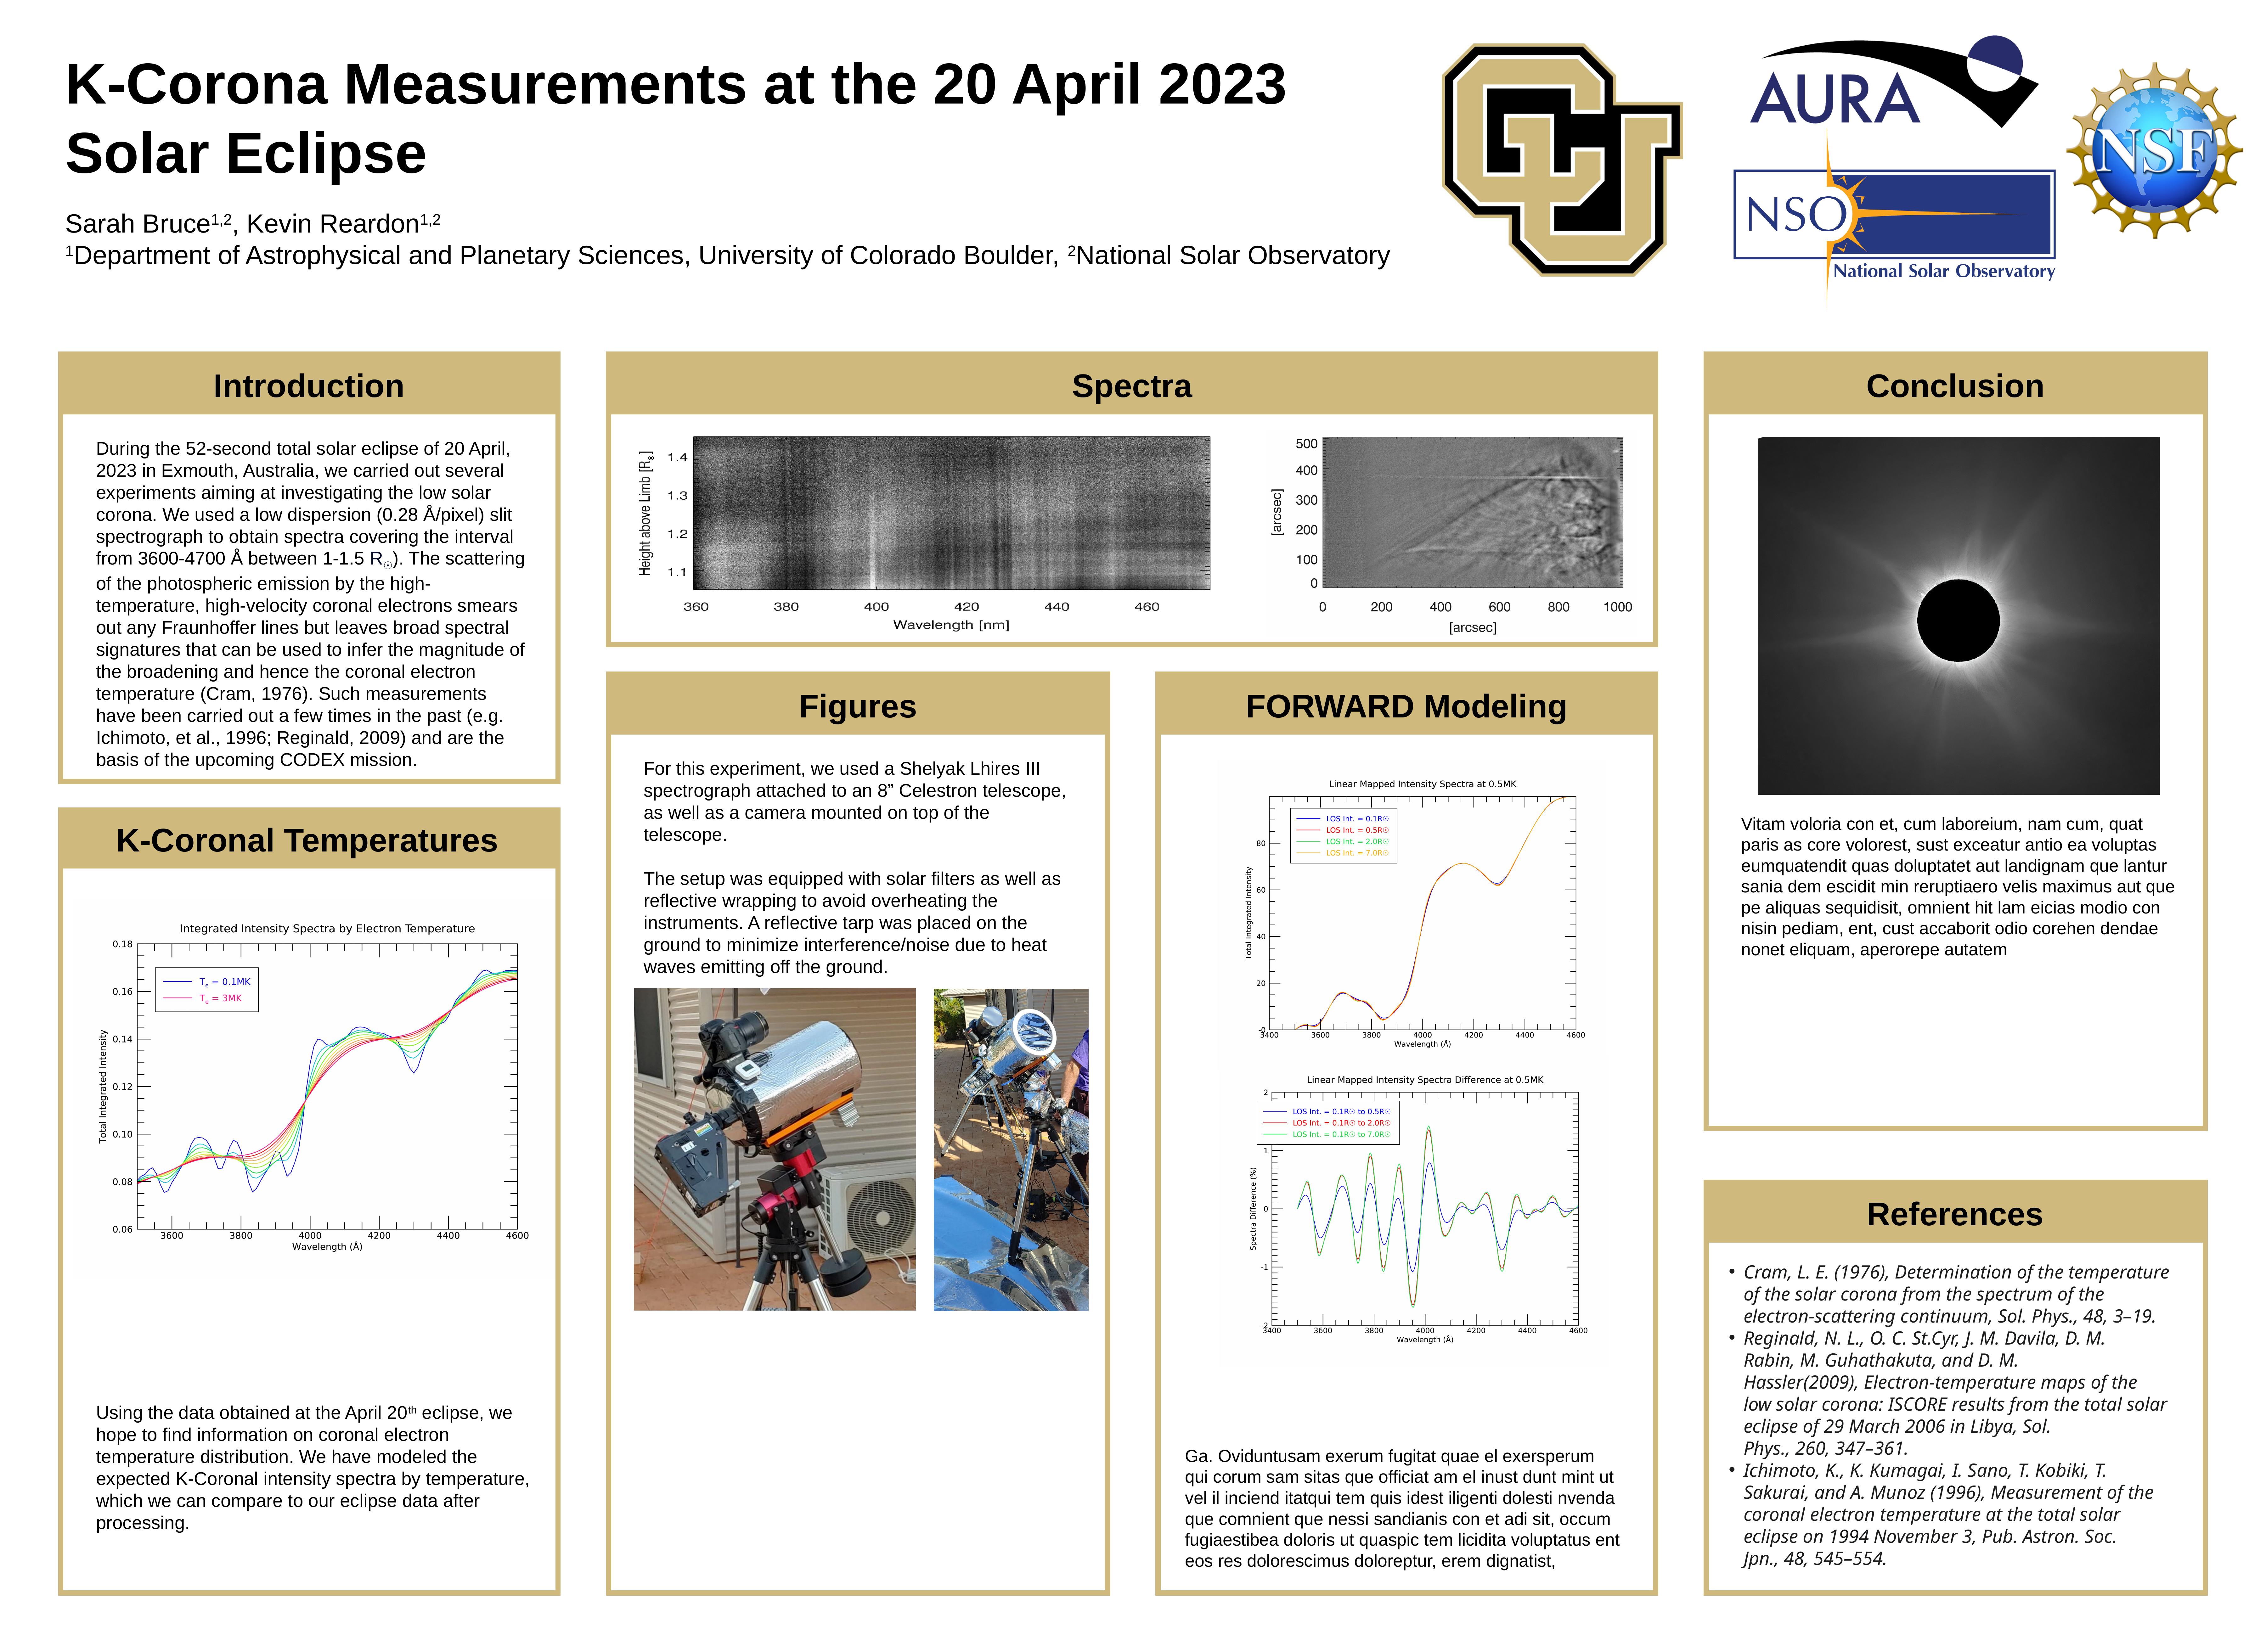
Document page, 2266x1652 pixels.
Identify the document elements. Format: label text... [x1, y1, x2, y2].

text_box [60, 810, 558, 1593]
text_box Vitam voloria con et, cum laboreium, nam cum, quat paris as core volorest, sust exceatur antio ea voluptas eumquatendit quas doluptatet aut landignam que lantur sania dem escidit min reruptiaero velis maximus aut que pe aliquas sequidisit, omnient hit lam eicias modio con nisin pediam, ent, cust accaborit odio corehen dendae nonet eliquam, aperorepe autatem [1736, 810, 2187, 962]
picture [1265, 430, 1637, 638]
text_box Sarah Bruce1,2, Kevin Reardon1,2 1Department of Astrophysical and Planetary Sciences, University of Colorado Boulder, 2National Solar Observatory [60, 204, 1441, 272]
picture [934, 989, 1089, 1311]
picture [634, 988, 916, 1311]
text_box [1706, 1182, 2206, 1593]
text_box [608, 735, 1108, 1593]
text_box Conclusion [1706, 354, 2206, 415]
text_box Introduction [60, 354, 558, 415]
text_box [60, 415, 558, 782]
text_box Spectra [608, 354, 1656, 415]
text_box Using the data obtained at the April 20th eclipse, we hope to find information on coronal electron temperature distribution. We have modeled the expected K-Coronal intensity spectra by temperature, which we can compare to our eclipse data after processing. [91, 1398, 536, 1535]
picture [1217, 760, 1609, 1367]
picture [1758, 436, 2160, 795]
text_box K-Coronal Temperatures [59, 808, 557, 869]
text_box [1706, 415, 2206, 1129]
text_box References [1705, 1182, 2205, 1243]
picture [1441, 43, 1683, 277]
text_box [1158, 735, 1656, 1593]
picture [72, 899, 555, 1280]
text_box During the 52-second total solar eclipse of 20 April, 2023 in Exmouth, Australia, we carried out several experiments aiming at investigating the low solar corona. We used a low dispersion (0.28 Å/pixel) slit spectrograph to obtain spectra covering the interval from 3600-4700 Å between 1-1.5 R☉). The scattering of the photospheric emission by the high-temperature, high-velocity coronal electrons smears out any Fraunhoffer lines but leaves broad spectral signatures that can be used to infer the magnitude of the broadening and hence the coronal electron temperature (Cram, 1976). Such measurements have been carried out a few times in the past (e.g. Ichimoto, et al., 1996; Reginald, 2009) and are the basis of the upcoming CODEX mission. [91, 434, 536, 793]
text_box FORWARD Modeling [1158, 674, 1656, 735]
text_box Figures [608, 674, 1108, 735]
text_box Ga. Oviduntusam exerum fugitat quae el exersperum qui corum sam sitas que officiat am el inust dunt mint ut vel il inciend itatqui tem quis idest iligenti dolesti nvenda que comnient que nessi sandianis con et adi sit, occum fugiaestibea doloris ut quaspic tem licidita voluptatus ent eos res dolorescimus doloreptur, erem dignatist, [1180, 1442, 1626, 1573]
picture [621, 424, 1226, 638]
picture [1733, 35, 2266, 311]
text_box [608, 415, 1656, 645]
text_box For this experiment, we used a Shelyak Lhires III spectrograph attached to an 8” Celestron telescope, as well as a camera mounted on top of the telescope. The setup was equipped with solar filters as well as reflective wrapping to avoid overheating the instruments. A reflective tarp was placed on the ground to minimize interference/noise due to heat waves emitting off the ground. [639, 754, 1084, 1000]
text_box K-Corona Measurements at the 20 April 2023 Solar Eclipse [60, 43, 1441, 187]
text_box Cram, L. E. (1976), Determination of the temperature of the solar corona from the spectrum of the electron-scattering continuum, Sol. Phys., 48, 3–19. Reginald, N. L., O. C. St.Cyr, J. M. Davila, D. M. Rabin, M. Guhathakuta, and D. M. Hassler(2009), Electron-temperature maps of the low solar corona: ISCORE results from the total solar eclipse of 29 March 2006 in Libya, Sol. Phys., 260, 347–361. Ichimoto, K., K. Kumagai, I. Sano, T. Kobiki, T. Sakurai, and A. Munoz (1996), Measurement of the coronal electron temperature at the total solar eclipse on 1994 November 3, Pub. Astron. Soc. Jpn., 48, 545–554. [1724, 1258, 2175, 1571]
